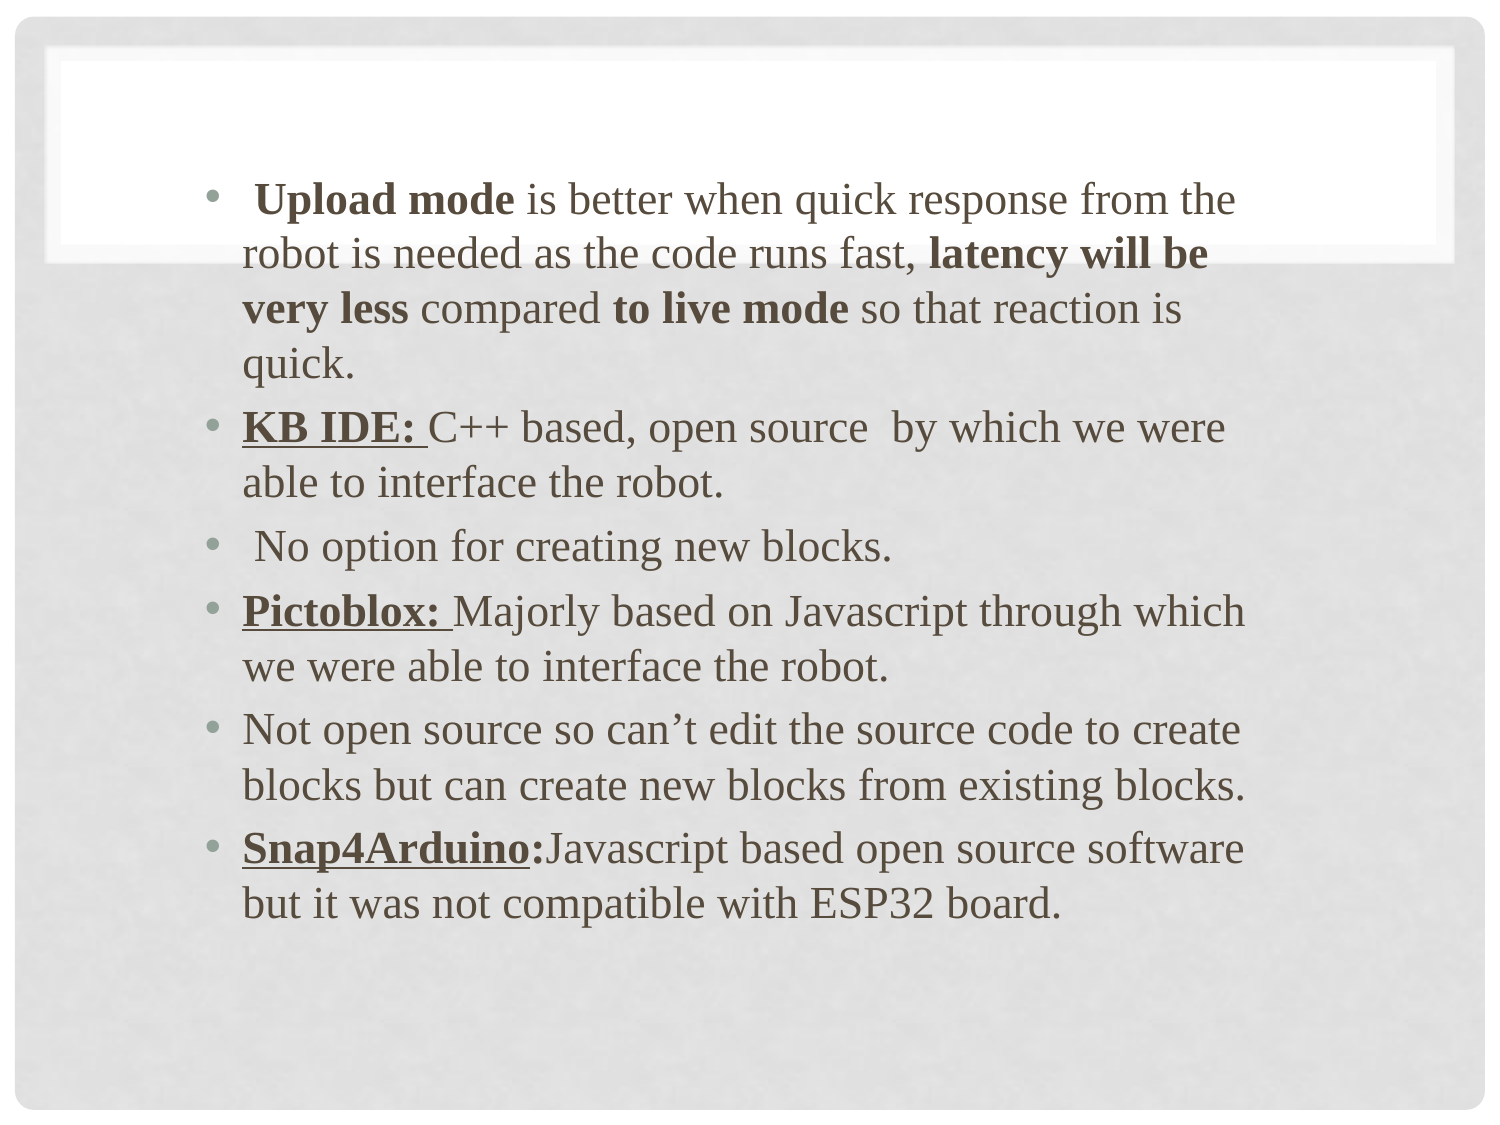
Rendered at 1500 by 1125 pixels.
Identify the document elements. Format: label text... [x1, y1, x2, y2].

list Upload mode is better when quick response from the robot is needed as the code runs fast, latency will be very less compared to live mode so that reaction is quick. KB IDE: C++ based, open source by which we were able to interface the robot. No option for creating new blocks. Pictoblox: Majorly based on Javascript through which we were able to interface the robot. Not open source so can’t edit the source code to create blocks but can create new blocks from existing blocks. Snap4Arduino:Javascript based open source software but it was not compatible with ESP32 board. [171, 160, 1283, 957]
